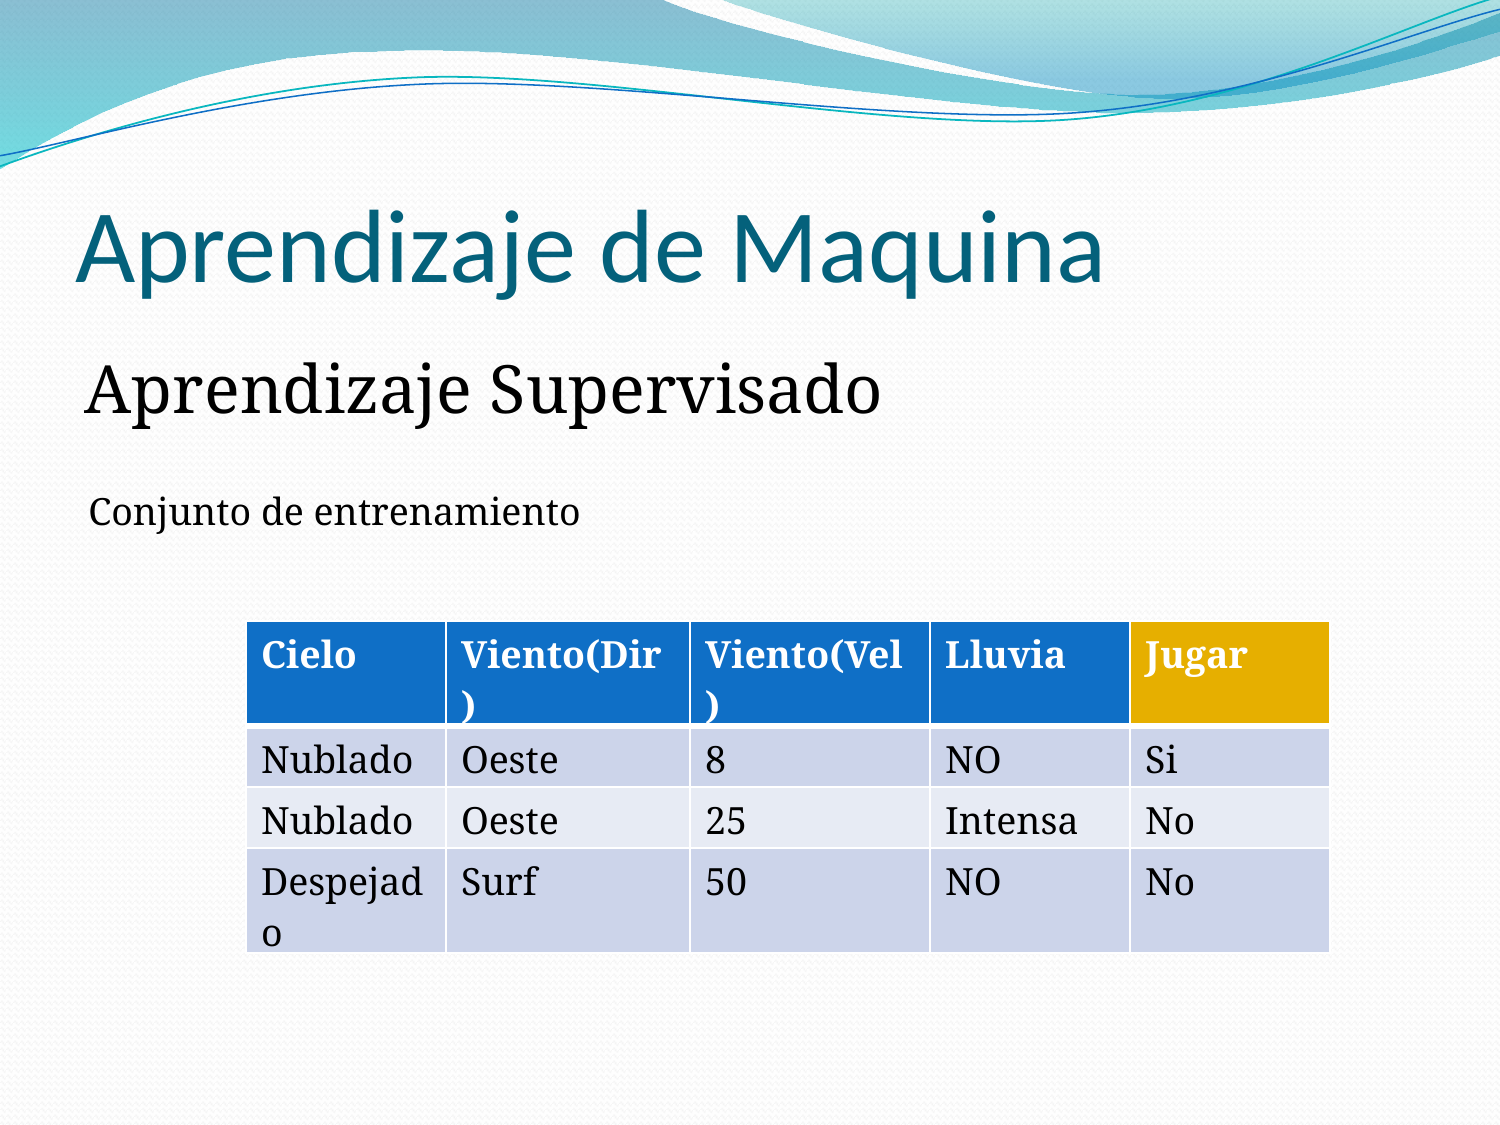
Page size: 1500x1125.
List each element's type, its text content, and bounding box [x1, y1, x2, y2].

table_cell 8 [691, 729, 929, 786]
text_box Conjunto de entrenamiento [73, 480, 596, 541]
table_cell 25 [691, 788, 929, 847]
table_header Viento(Vel) [691, 622, 929, 723]
table_cell Oeste [447, 729, 689, 786]
text_box Aprendizaje Supervisado [70, 339, 1067, 435]
table_header Lluvia [931, 622, 1129, 723]
table_cell 50 [691, 849, 929, 952]
table_cell Si [1131, 729, 1329, 786]
table_cell No [1131, 788, 1329, 847]
table_cell Surf [447, 849, 689, 952]
table_cell Despejado [247, 849, 445, 952]
title Aprendizaje de Maquina [1025, 115, 1425, 303]
table_cell Intensa [931, 788, 1129, 847]
table_cell NO [931, 849, 1129, 952]
table_cell Oeste [447, 788, 689, 847]
text_box [24, 0, 1025, 390]
table_header Jugar [1131, 622, 1329, 723]
table_cell Nublado [247, 788, 445, 847]
table_cell NO [931, 729, 1129, 786]
table_header Cielo [247, 622, 445, 723]
table_cell Nublado [247, 729, 445, 786]
list [75, 322, 1425, 1043]
table_header Viento(Dir) [447, 622, 689, 723]
table_cell No [1131, 849, 1329, 952]
